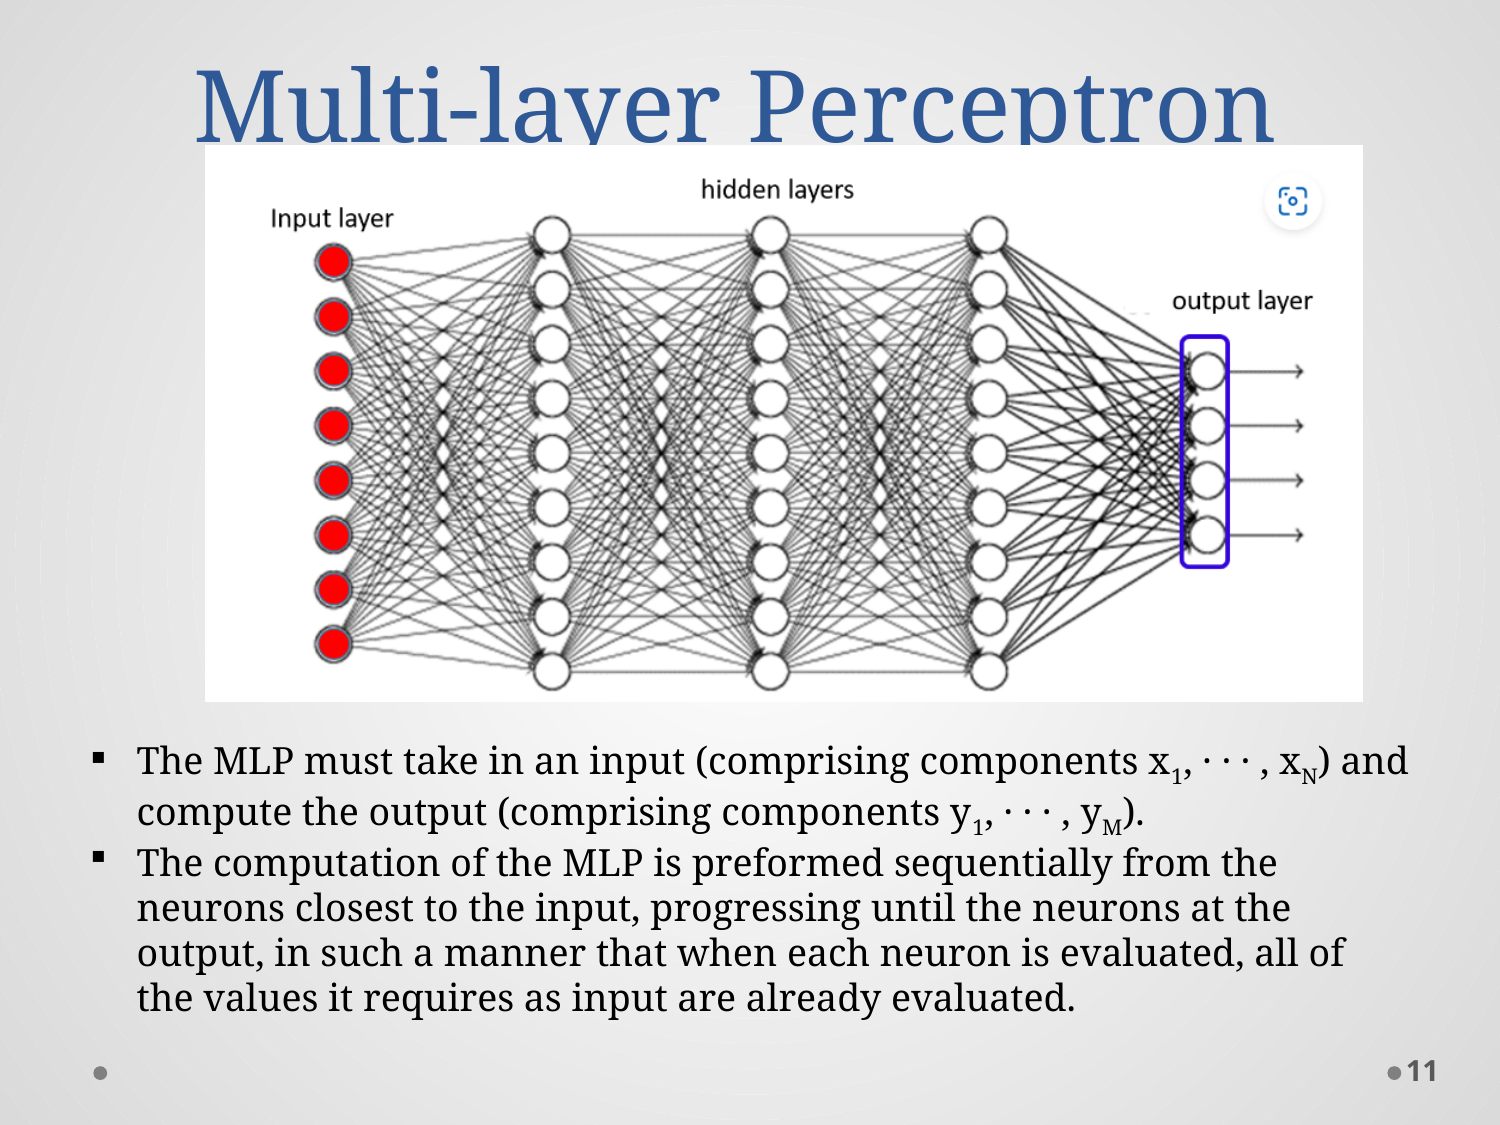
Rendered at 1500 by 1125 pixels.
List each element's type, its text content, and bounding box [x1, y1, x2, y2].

slide_number 11 [1401, 1042, 1494, 1103]
title Multi-layer Perceptron [75, 8, 1425, 173]
picture [205, 145, 1363, 702]
text_box The MLP must take in an input (comprising components x1, · · · , xN) and compute the output (comprising components y1, · · · , yM). The computation of the MLP is preformed sequentially from the neurons closest to the input, progressing until the neurons at the output, in such a manner that when each neuron is evaluated, all of the values it requires as input are already evaluated. [74, 729, 1425, 1027]
